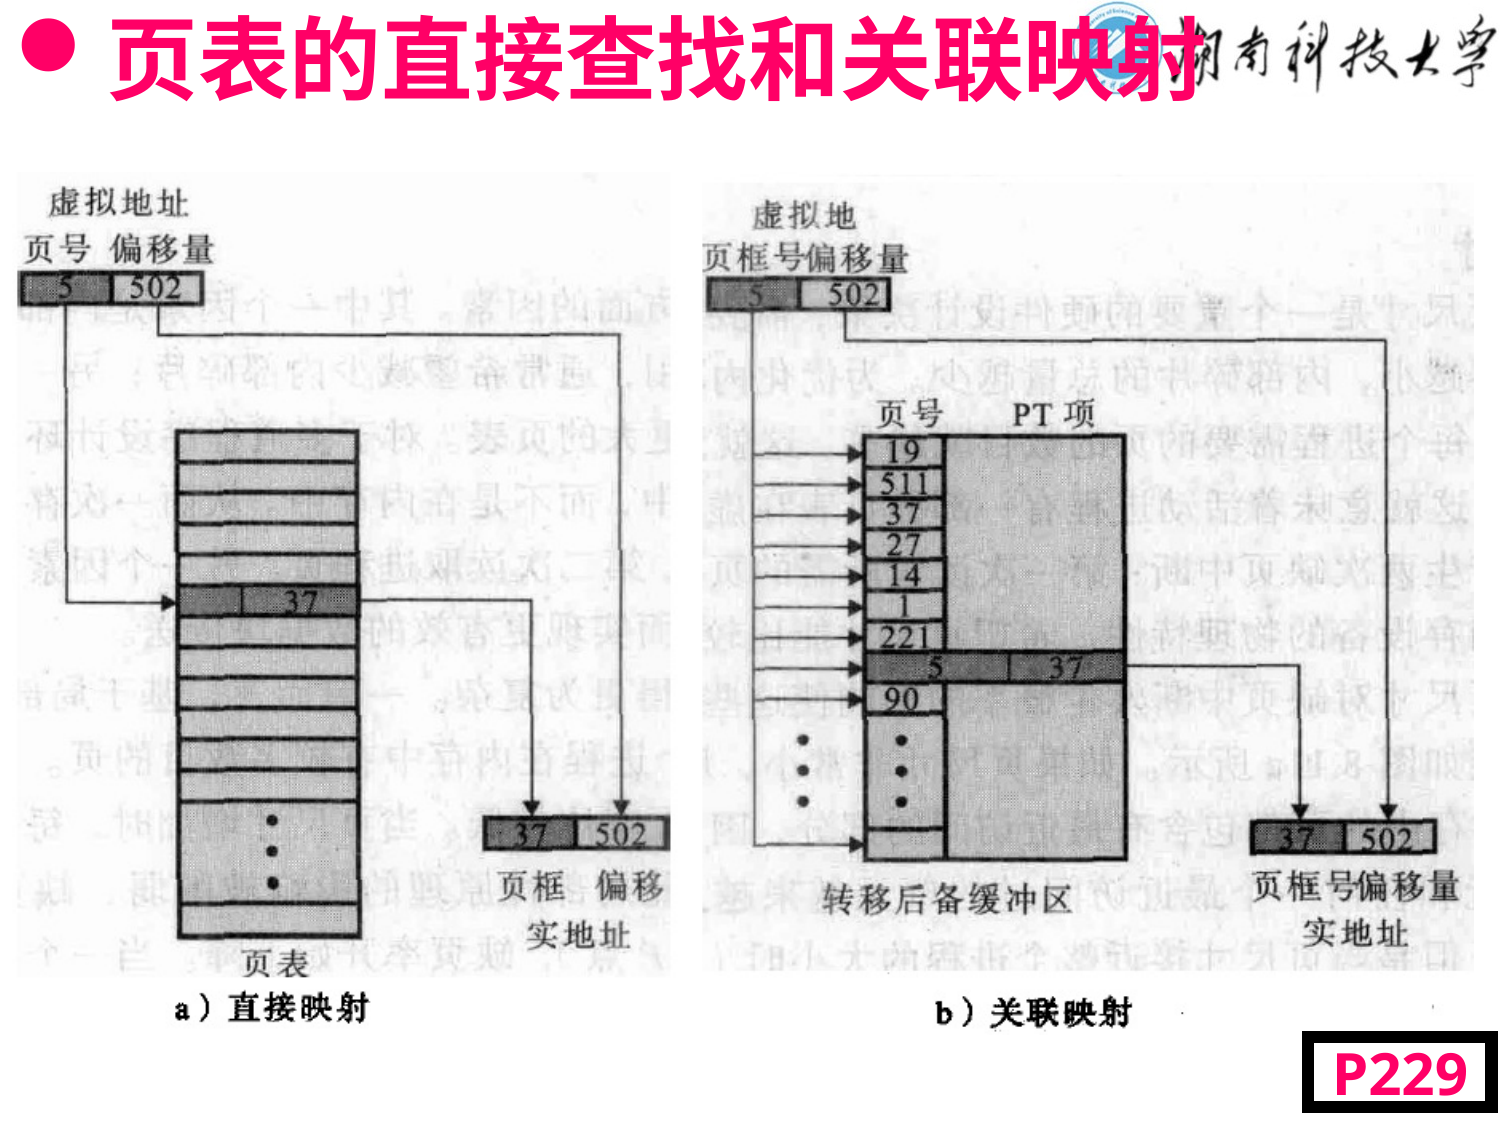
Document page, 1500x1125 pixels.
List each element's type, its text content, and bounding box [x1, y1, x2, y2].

title 页表的直接查找和关联映射 [0, 0, 1351, 115]
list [0, 172, 1474, 1035]
text_box P229 [1308, 1037, 1492, 1108]
picture [1351, 0, 1500, 97]
